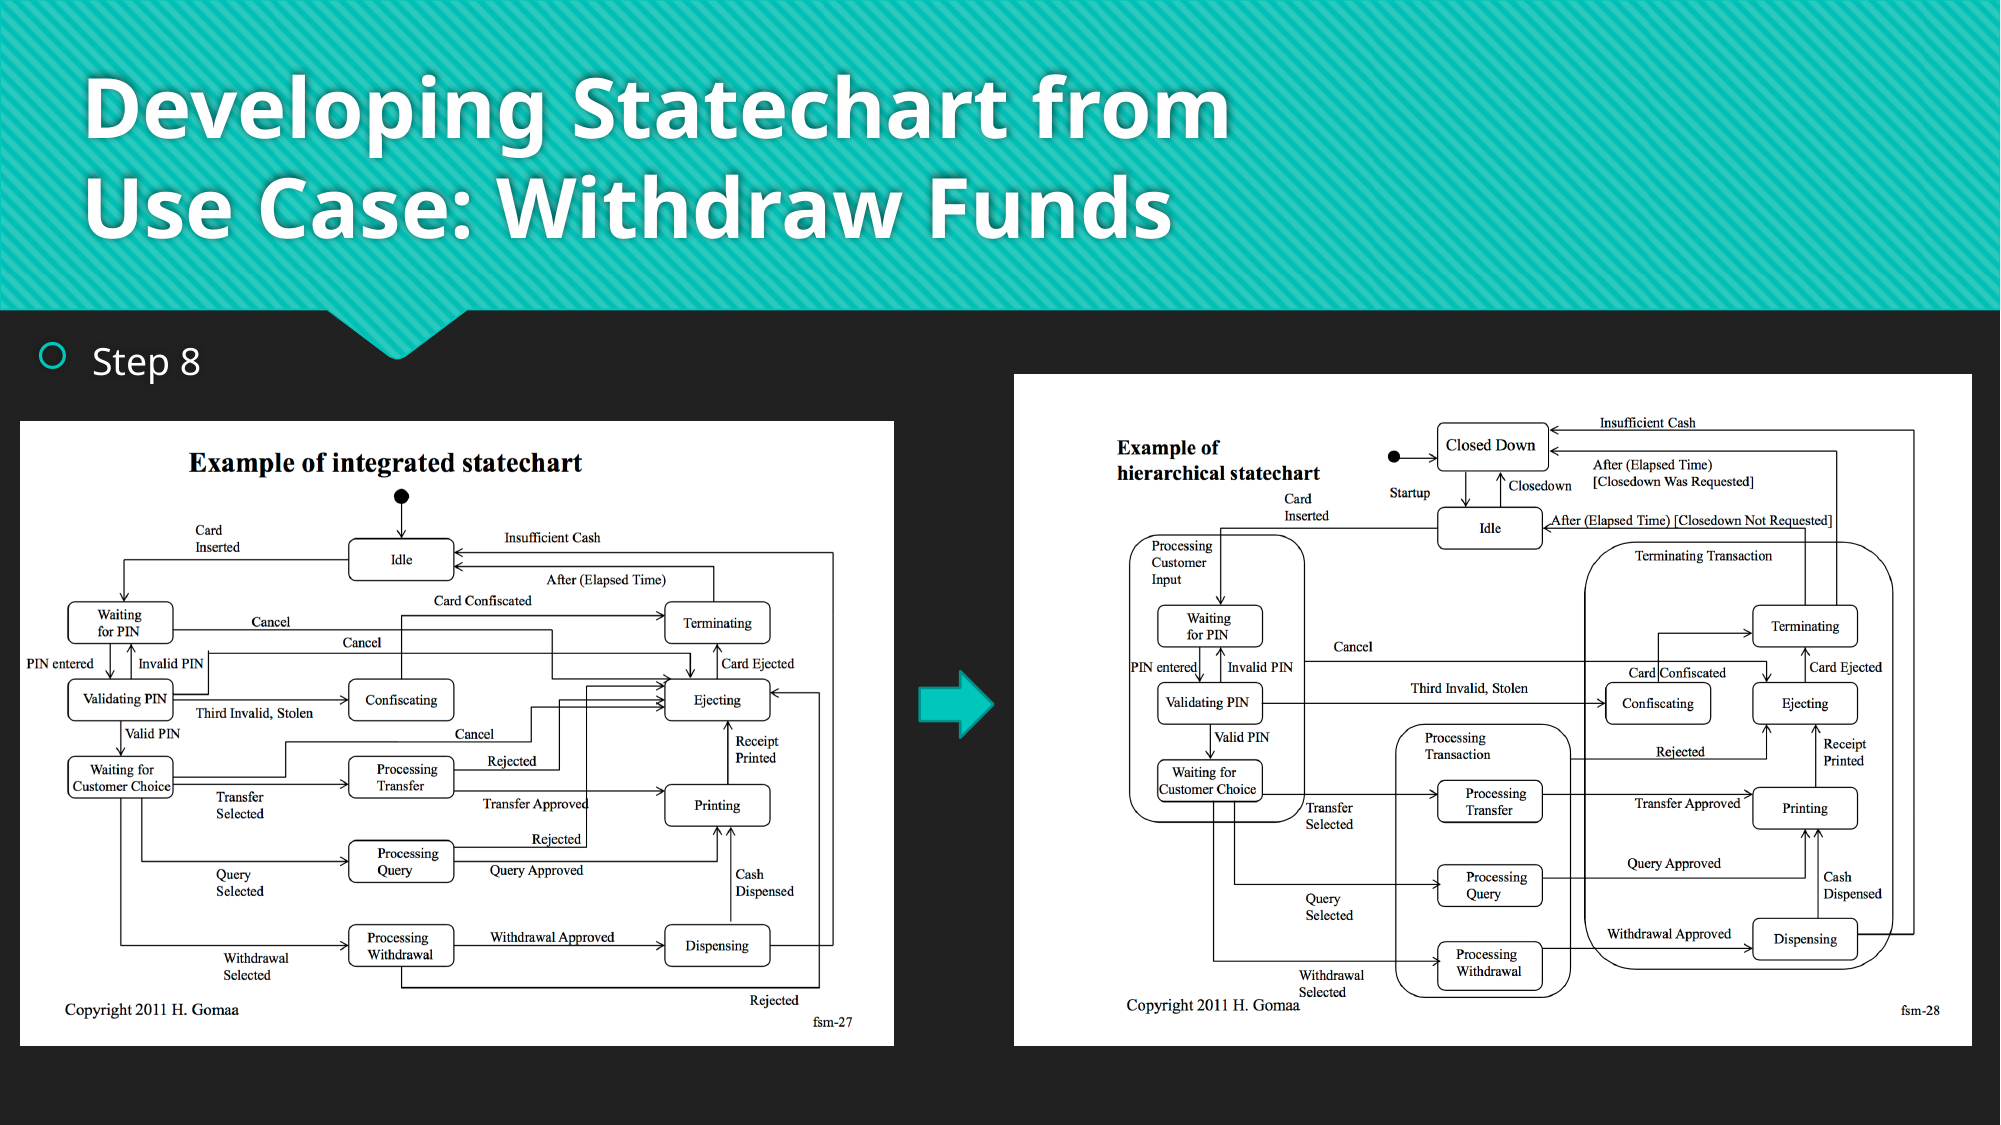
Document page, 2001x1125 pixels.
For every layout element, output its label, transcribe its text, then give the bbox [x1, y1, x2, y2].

title Developing Statechart from Use Case: Withdraw Funds [66, 103, 1274, 263]
picture [1013, 374, 1972, 1047]
text_box Step 8 [20, 262, 757, 421]
text_box [918, 670, 995, 739]
picture [20, 421, 895, 1047]
